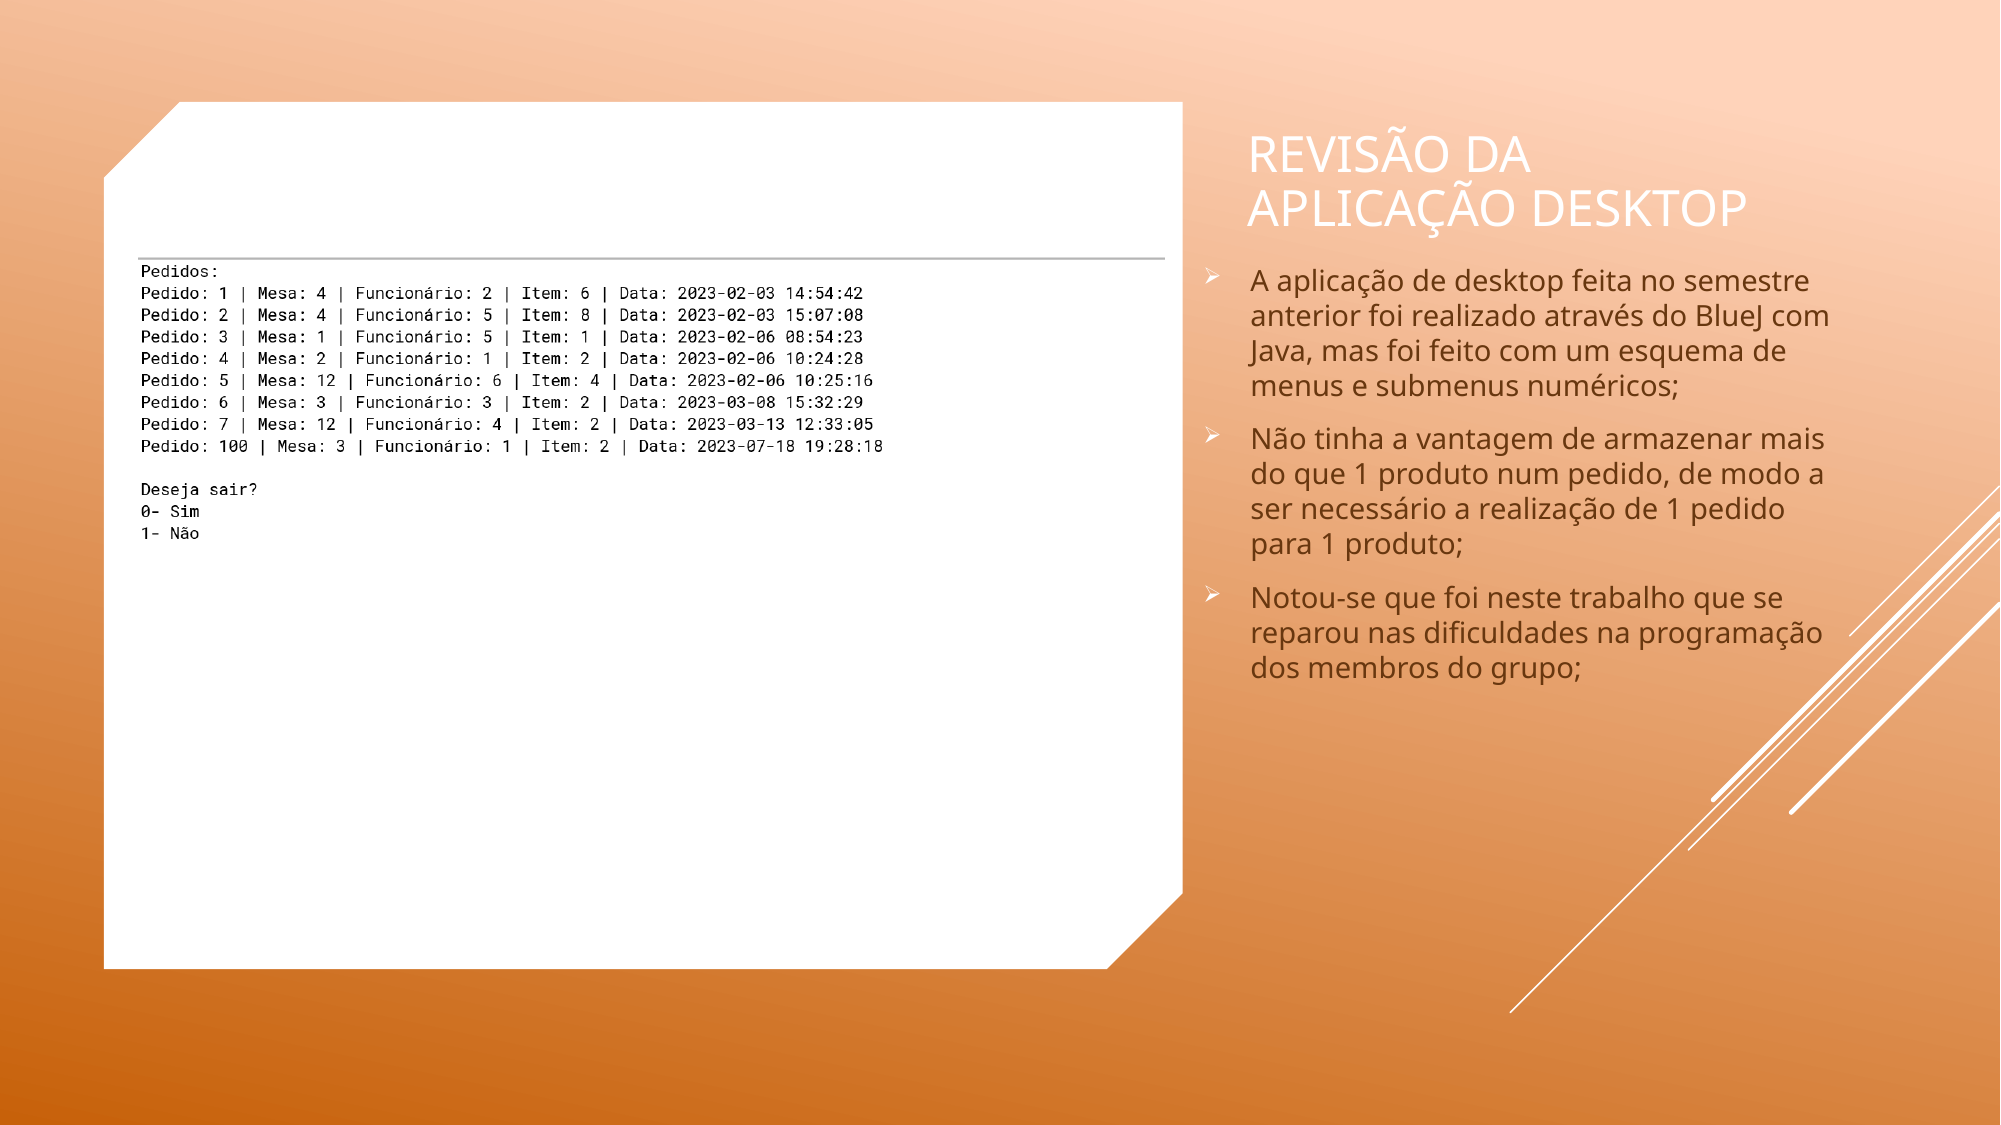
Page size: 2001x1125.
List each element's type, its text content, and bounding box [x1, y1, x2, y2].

text_box [102, 100, 1184, 971]
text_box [1510, 485, 2000, 1013]
text_box [0, 0, 2000, 1125]
picture [138, 257, 1165, 794]
title Revisão da aplicação desktop [1232, 57, 1788, 245]
list A aplicação de desktop feita no semestre anterior foi realizado através do BlueJ com Java, mas foi feito com um esquema de menus e submenus numéricos; Não tinha a vantagem de armazenar mais do que 1 produto num pedido, de modo a ser necessário a realização de 1 pedido para 1 produto; Notou-se que foi neste trabalho que se reparou nas dificuldades na programação dos membros do grupo; [1188, 254, 1862, 1004]
